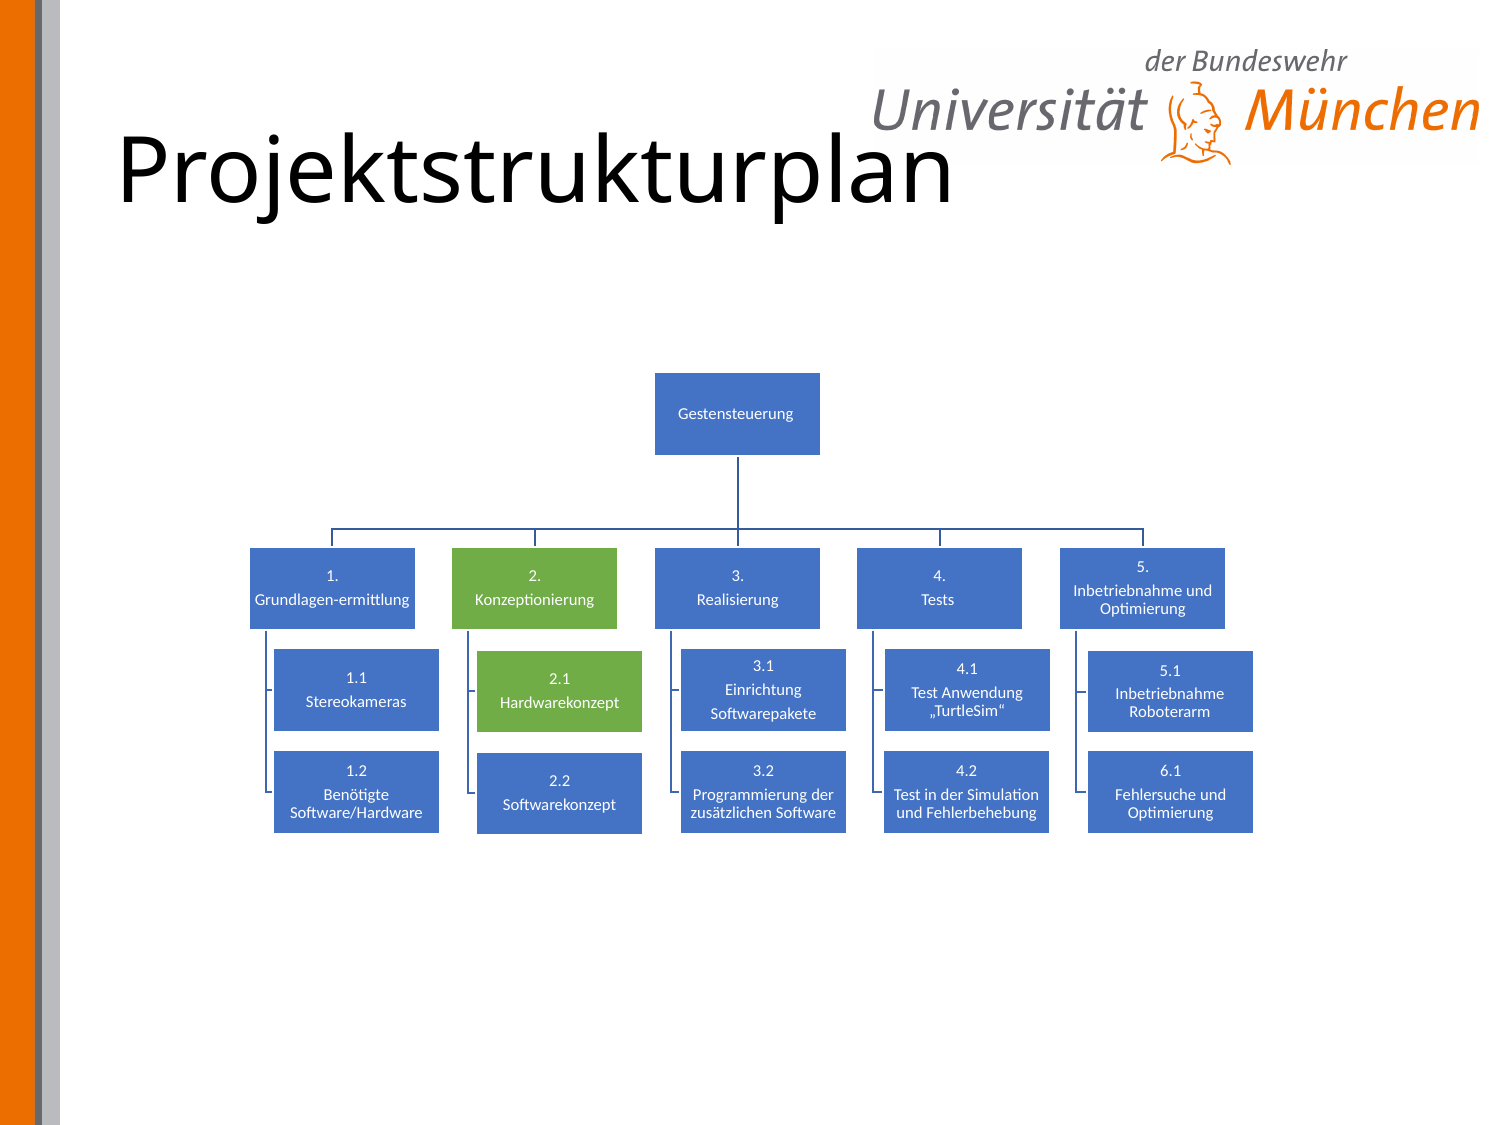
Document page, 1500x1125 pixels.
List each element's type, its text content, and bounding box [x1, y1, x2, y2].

picture [0, 0, 60, 1125]
title Projektstrukturplan [100, 78, 1459, 268]
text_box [247, 372, 1266, 943]
picture [874, 49, 1479, 165]
